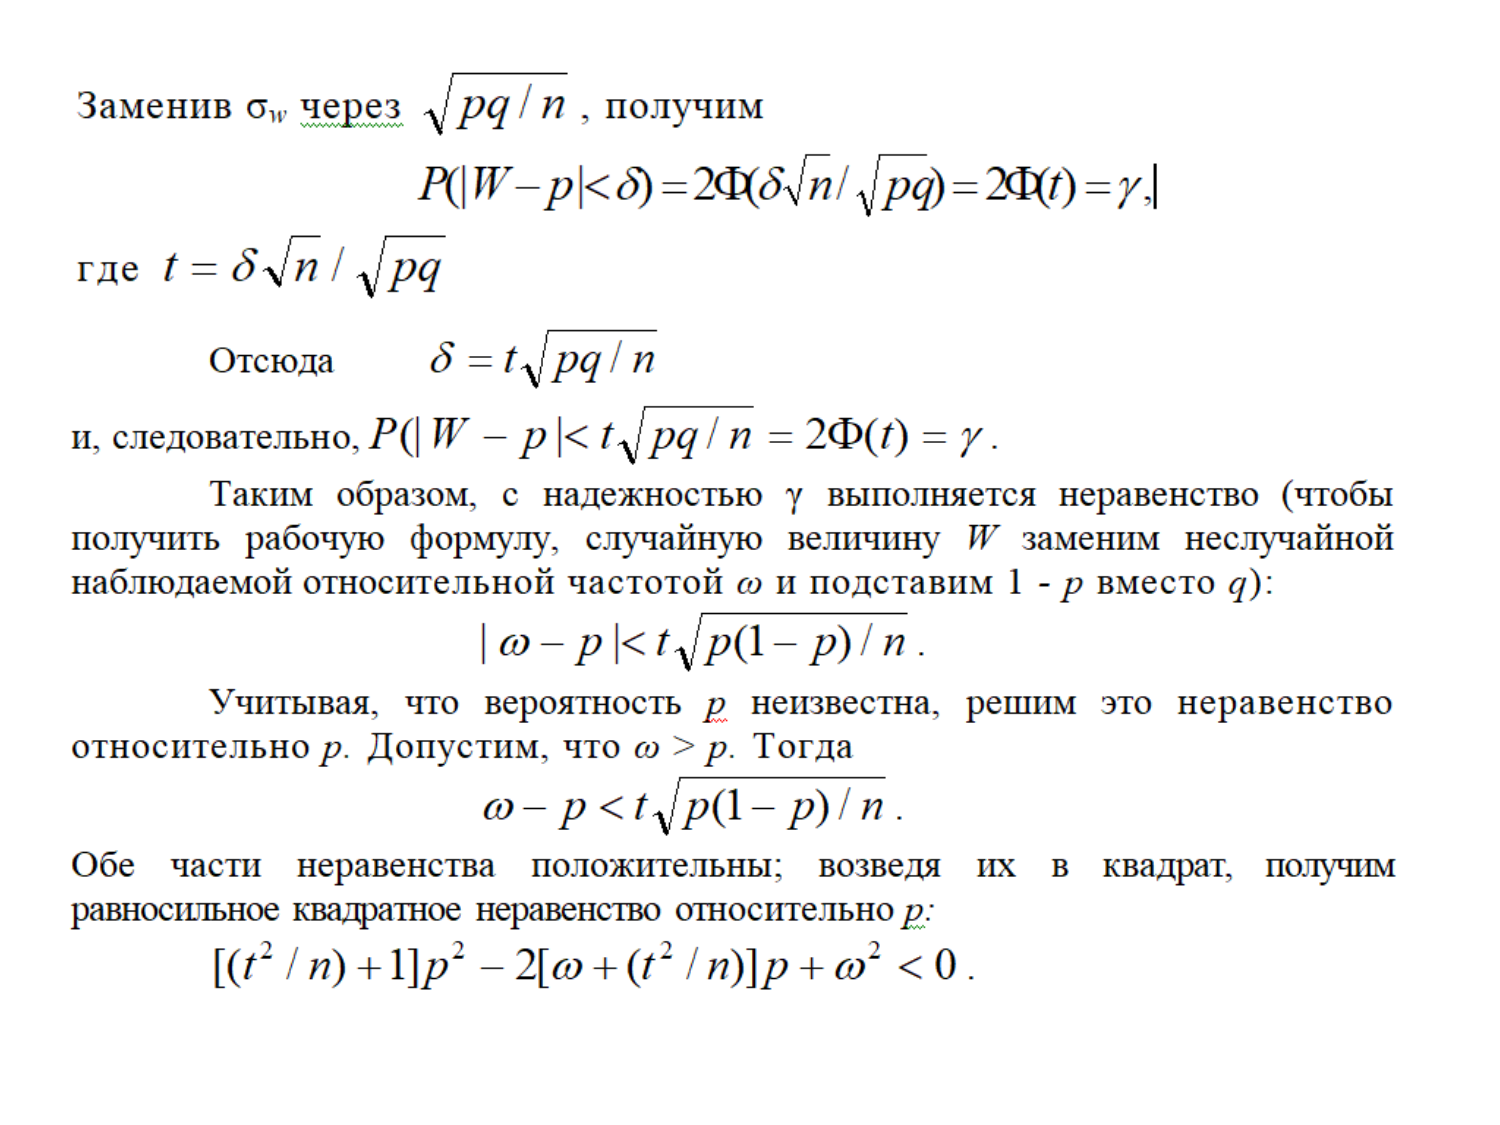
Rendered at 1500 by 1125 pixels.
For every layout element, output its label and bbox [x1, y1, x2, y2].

picture [17, 66, 1448, 1000]
